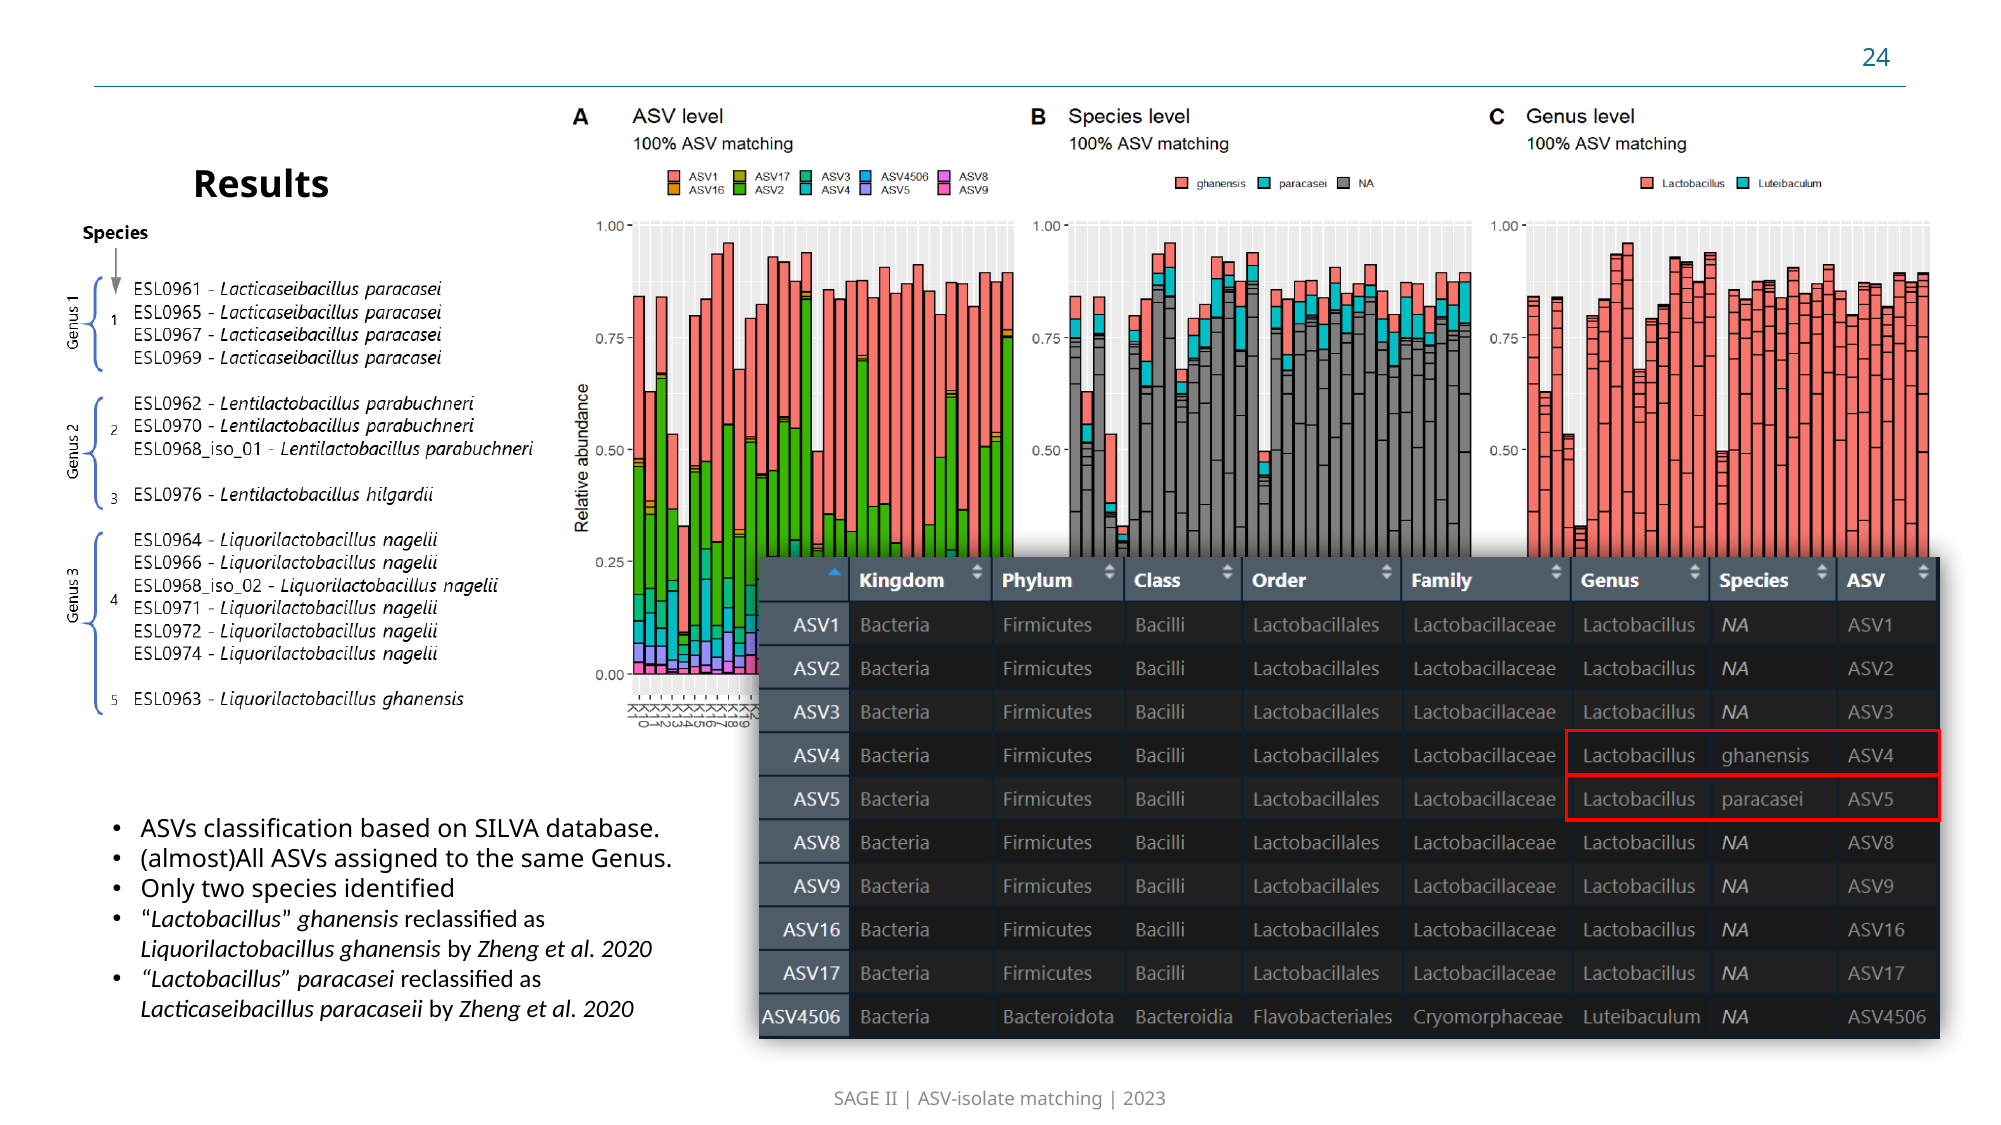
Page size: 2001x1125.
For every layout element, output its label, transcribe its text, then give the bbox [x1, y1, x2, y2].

text_box ASVs classification based on SILVA database. (almost)All ASVs assigned to the same Genus. Only two species identified “Lactobacillus” ghanensis reclassified as Liquorilactobacillus ghanensis by Zheng et al. 2020 “Lactobacillus” paracasei reclassified as Lacticaseibacillus paracaseii by Zheng et al. 2020 [97, 805, 719, 1030]
text_box 24 [1828, 31, 1906, 86]
picture [55, 213, 560, 724]
picture [567, 101, 1940, 1039]
text_box Results [178, 152, 567, 213]
footer SAGE II | ASV-isolate matching | 2023 [662, 1070, 1338, 1125]
